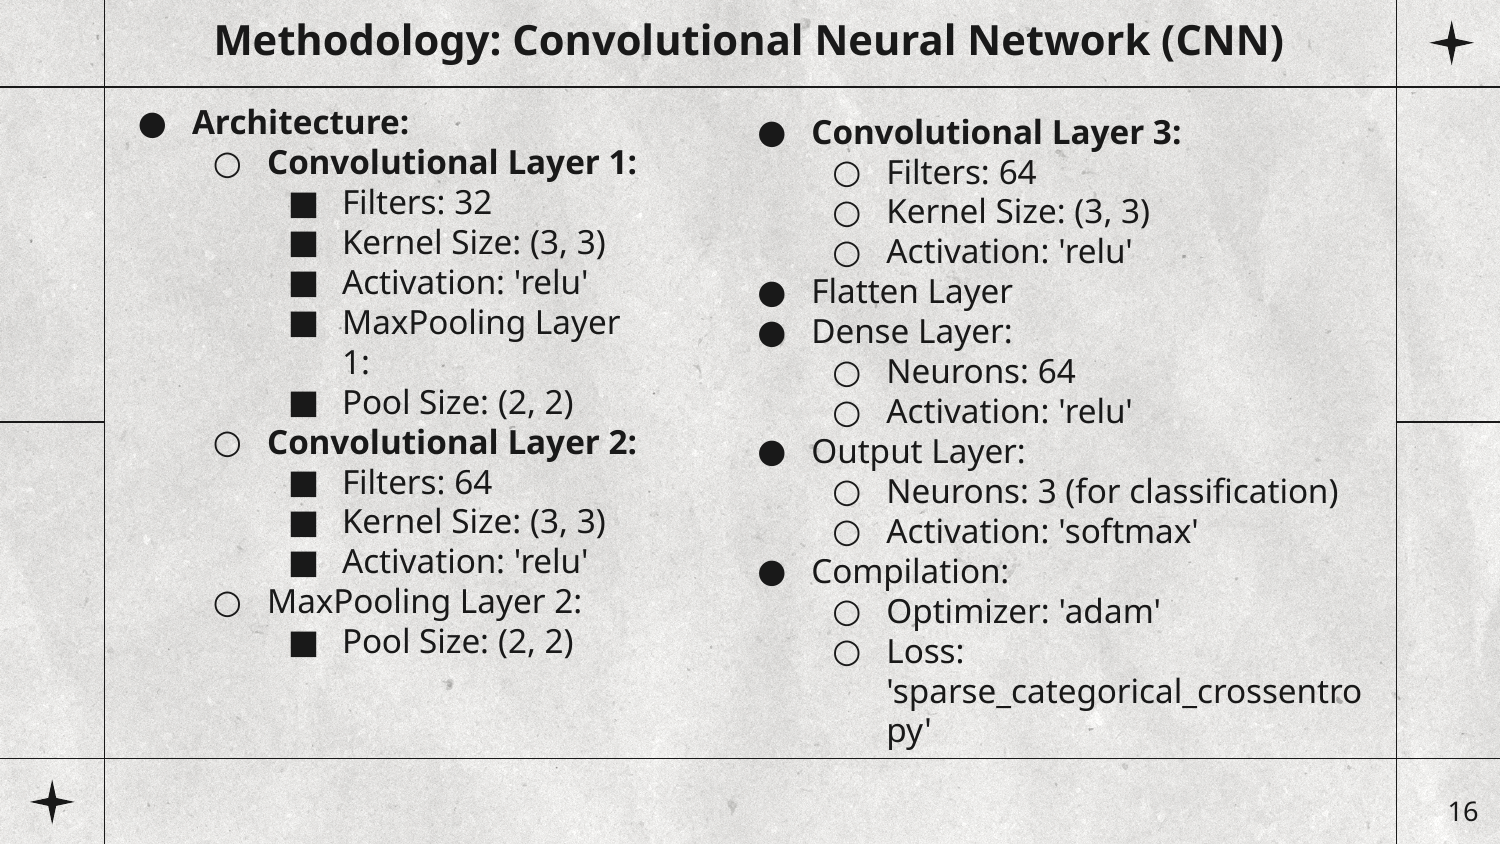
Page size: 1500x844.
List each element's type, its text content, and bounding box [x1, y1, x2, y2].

picture [0, 423, 104, 758]
picture [0, 0, 102, 86]
slide_number ‹#› [1403, 779, 1494, 844]
picture [0, 88, 102, 421]
picture [105, 88, 1396, 758]
picture [1397, 0, 1500, 86]
picture [1397, 88, 1500, 421]
picture [105, 759, 1396, 844]
picture [0, 759, 104, 844]
text_box Convolutional Layer 3: Filters: 64 Kernel Size: (3, 3) Activation: 'relu' Flatten Layer Dense Layer: Neurons: 64 Activation: 'relu' Output Layer: Neurons: 3 (for classification) Activation: 'softmax' Compilation: Optimizer: 'adam' Loss: 'sparse_categorical_crossentropy' [721, 95, 1397, 765]
picture [1397, 759, 1500, 844]
picture [1397, 423, 1500, 758]
text_box Architecture: Convolutional Layer 1: Filters: 32 Kernel Size: (3, 3) Activation: 'relu' MaxPooling Layer 1: Pool Size: (2, 2) Convolutional Layer 2: Filters: 64 Kernel Size: (3, 3) Activation: 'relu' MaxPooling Layer 2: Pool Size: (2, 2) [102, 86, 667, 756]
text_box Methodology: Convolutional Neural Network (CNN) [102, 0, 1397, 87]
